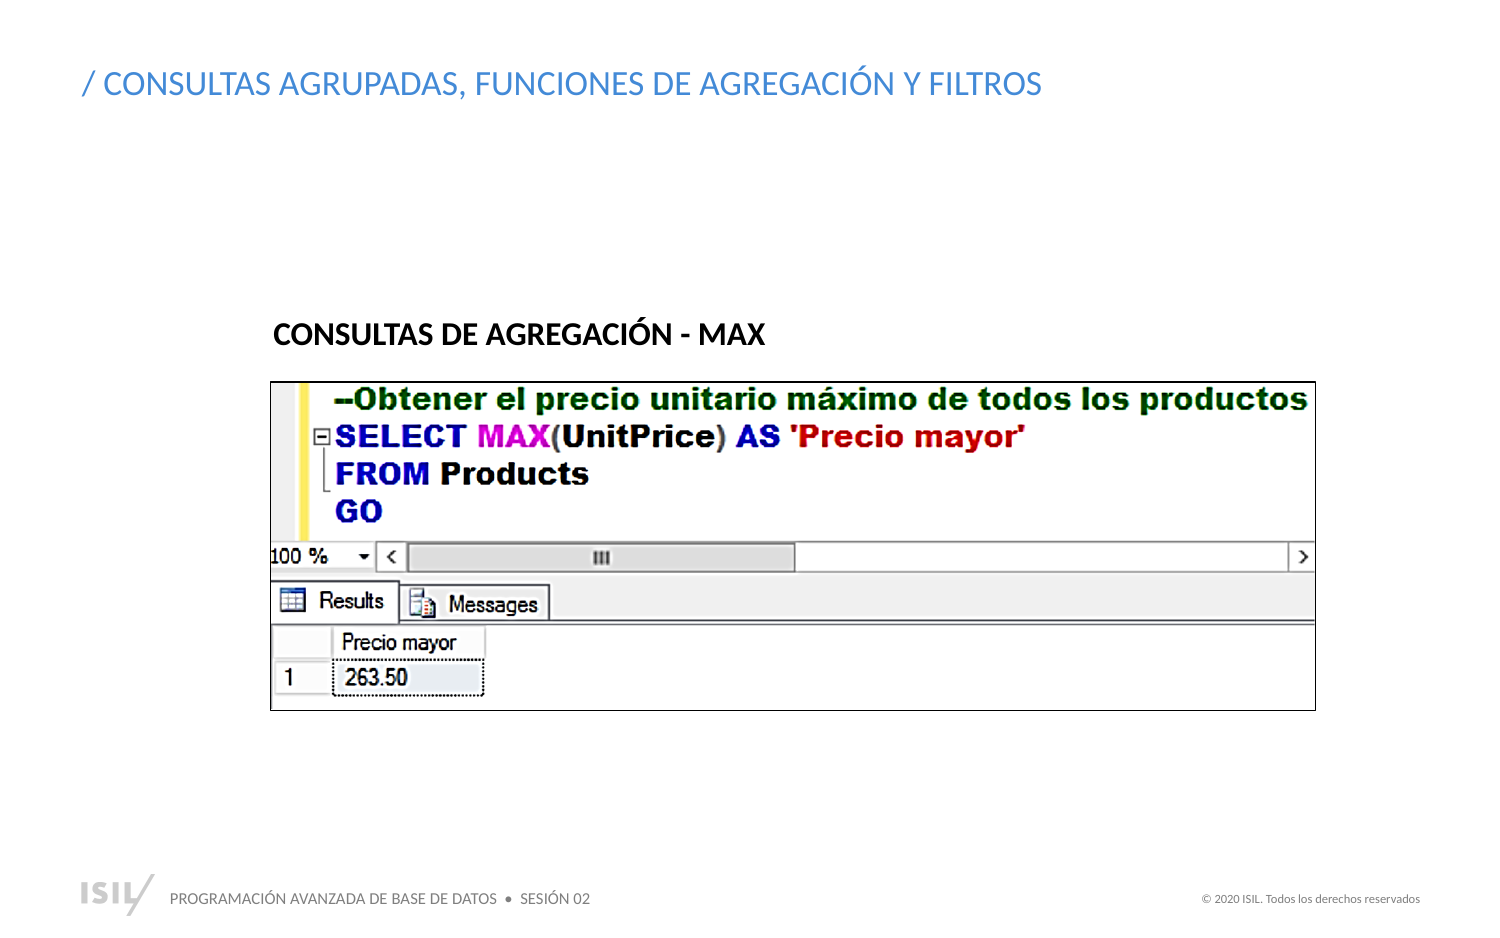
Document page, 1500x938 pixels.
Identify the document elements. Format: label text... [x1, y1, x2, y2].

picture [270, 382, 1315, 711]
text_box CONSULTAS DE AGREGACIÓN - MAX [271, 311, 847, 352]
text_box / CONSULTAS AGRUPADAS, FUNCIONES DE AGREGACIÓN Y FILTROS [66, 52, 1249, 111]
